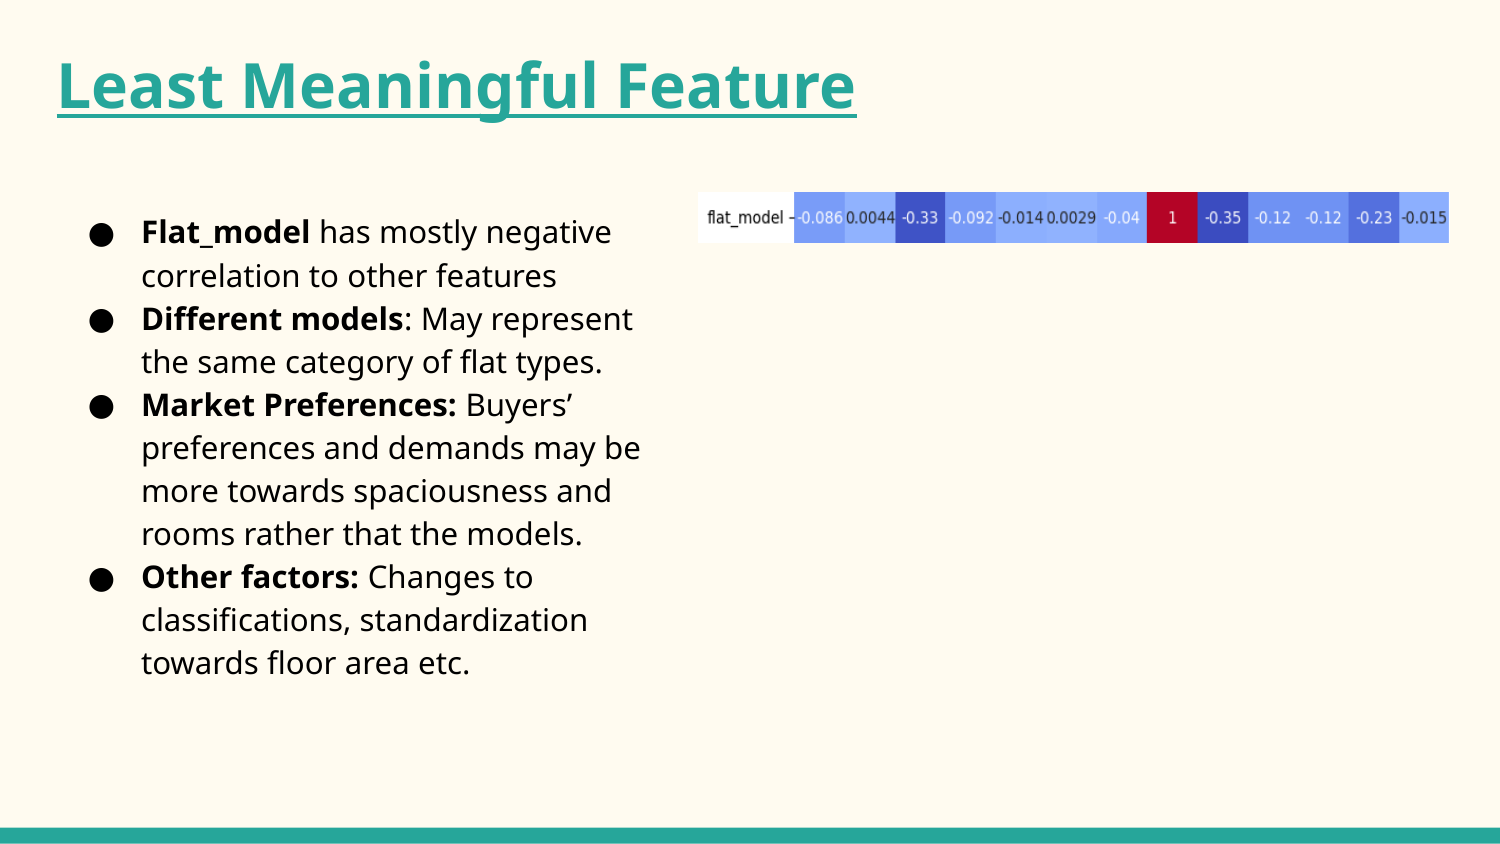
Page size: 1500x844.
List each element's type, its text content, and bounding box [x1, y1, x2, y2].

list Flat_model has mostly negative correlation to other features Different models: May represent the same category of flat types. Market Preferences: Buyers’ preferences and demands may be more towards spaciousness and rooms rather that the models. Other factors: Changes to classifications, standardization towards floor area etc. [51, 192, 699, 750]
picture [698, 191, 1450, 243]
title Least Meaningful Feature [41, 31, 1491, 133]
